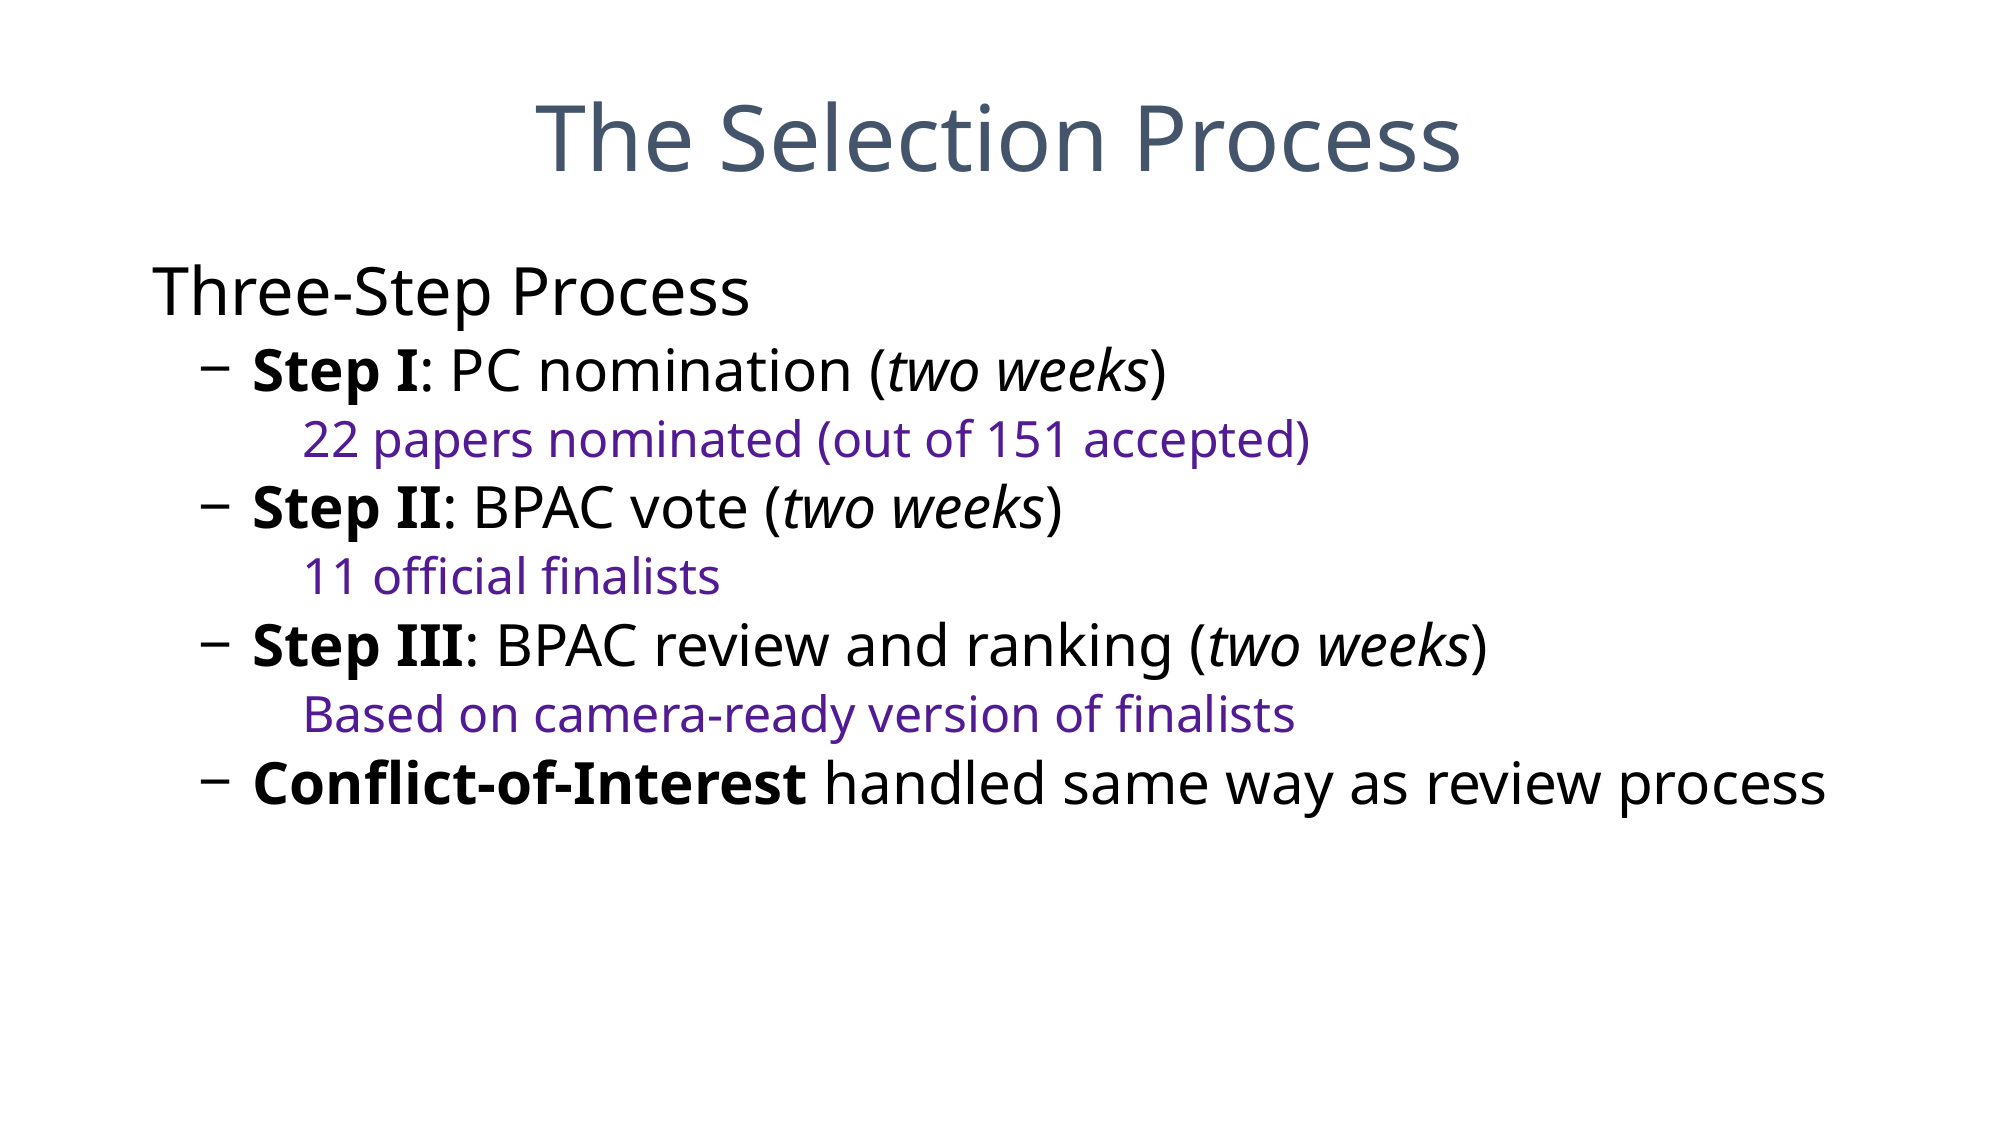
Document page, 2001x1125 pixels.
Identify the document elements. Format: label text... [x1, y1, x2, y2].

list Three-Step Process Step I: PC nomination (two weeks) 22 papers nominated (out of 151 accepted) Step II: BPAC vote (two weeks) 11 official finalists Step III: BPAC review and ranking (two weeks) Based on camera-ready version of finalists Conflict-of-Interest handled same way as review process [137, 250, 1863, 1065]
title The Selection Process [137, 33, 1863, 250]
